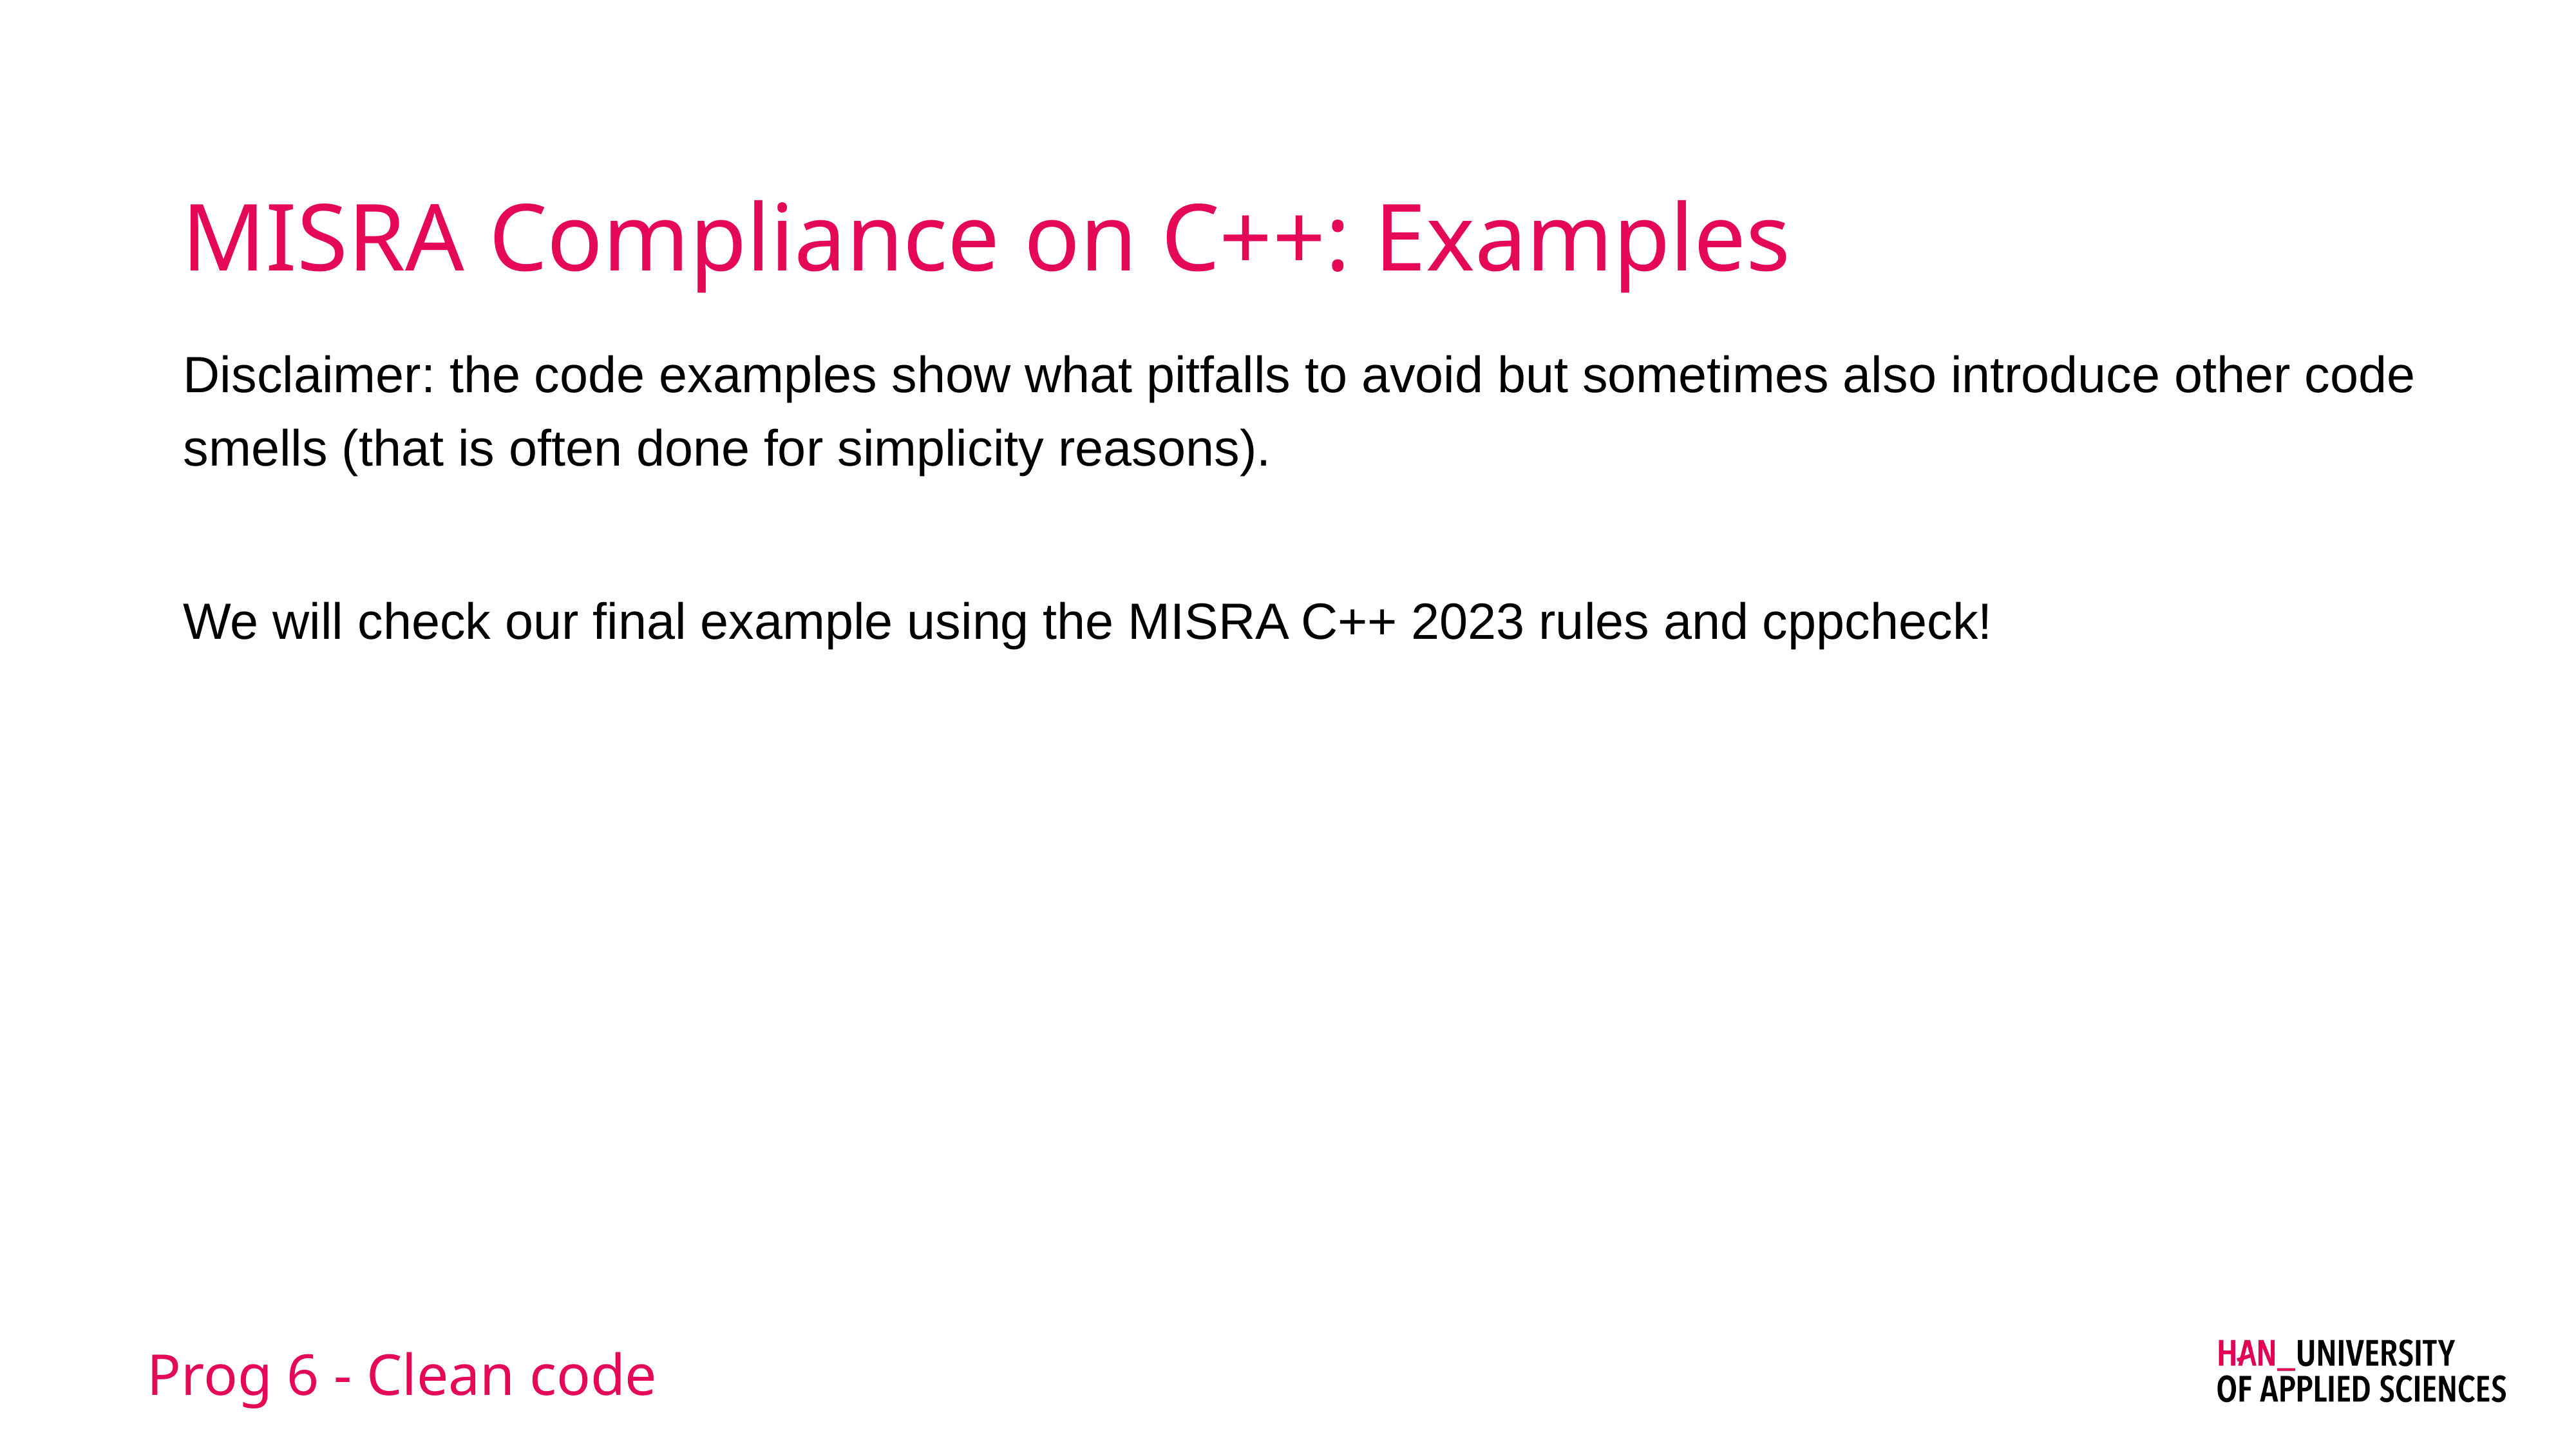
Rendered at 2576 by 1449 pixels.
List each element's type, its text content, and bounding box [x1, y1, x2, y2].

title MISRA Compliance on C++: Examples [176, 77, 2400, 296]
list Disclaimer: the code examples show what pitfalls to avoid but sometimes also introduce other code smells (that is often done for simplicity reasons). We will check our final example using the MISRA C++ 2023 rules and cppcheck! [178, 324, 2485, 1307]
picture [2209, 1313, 2540, 1449]
